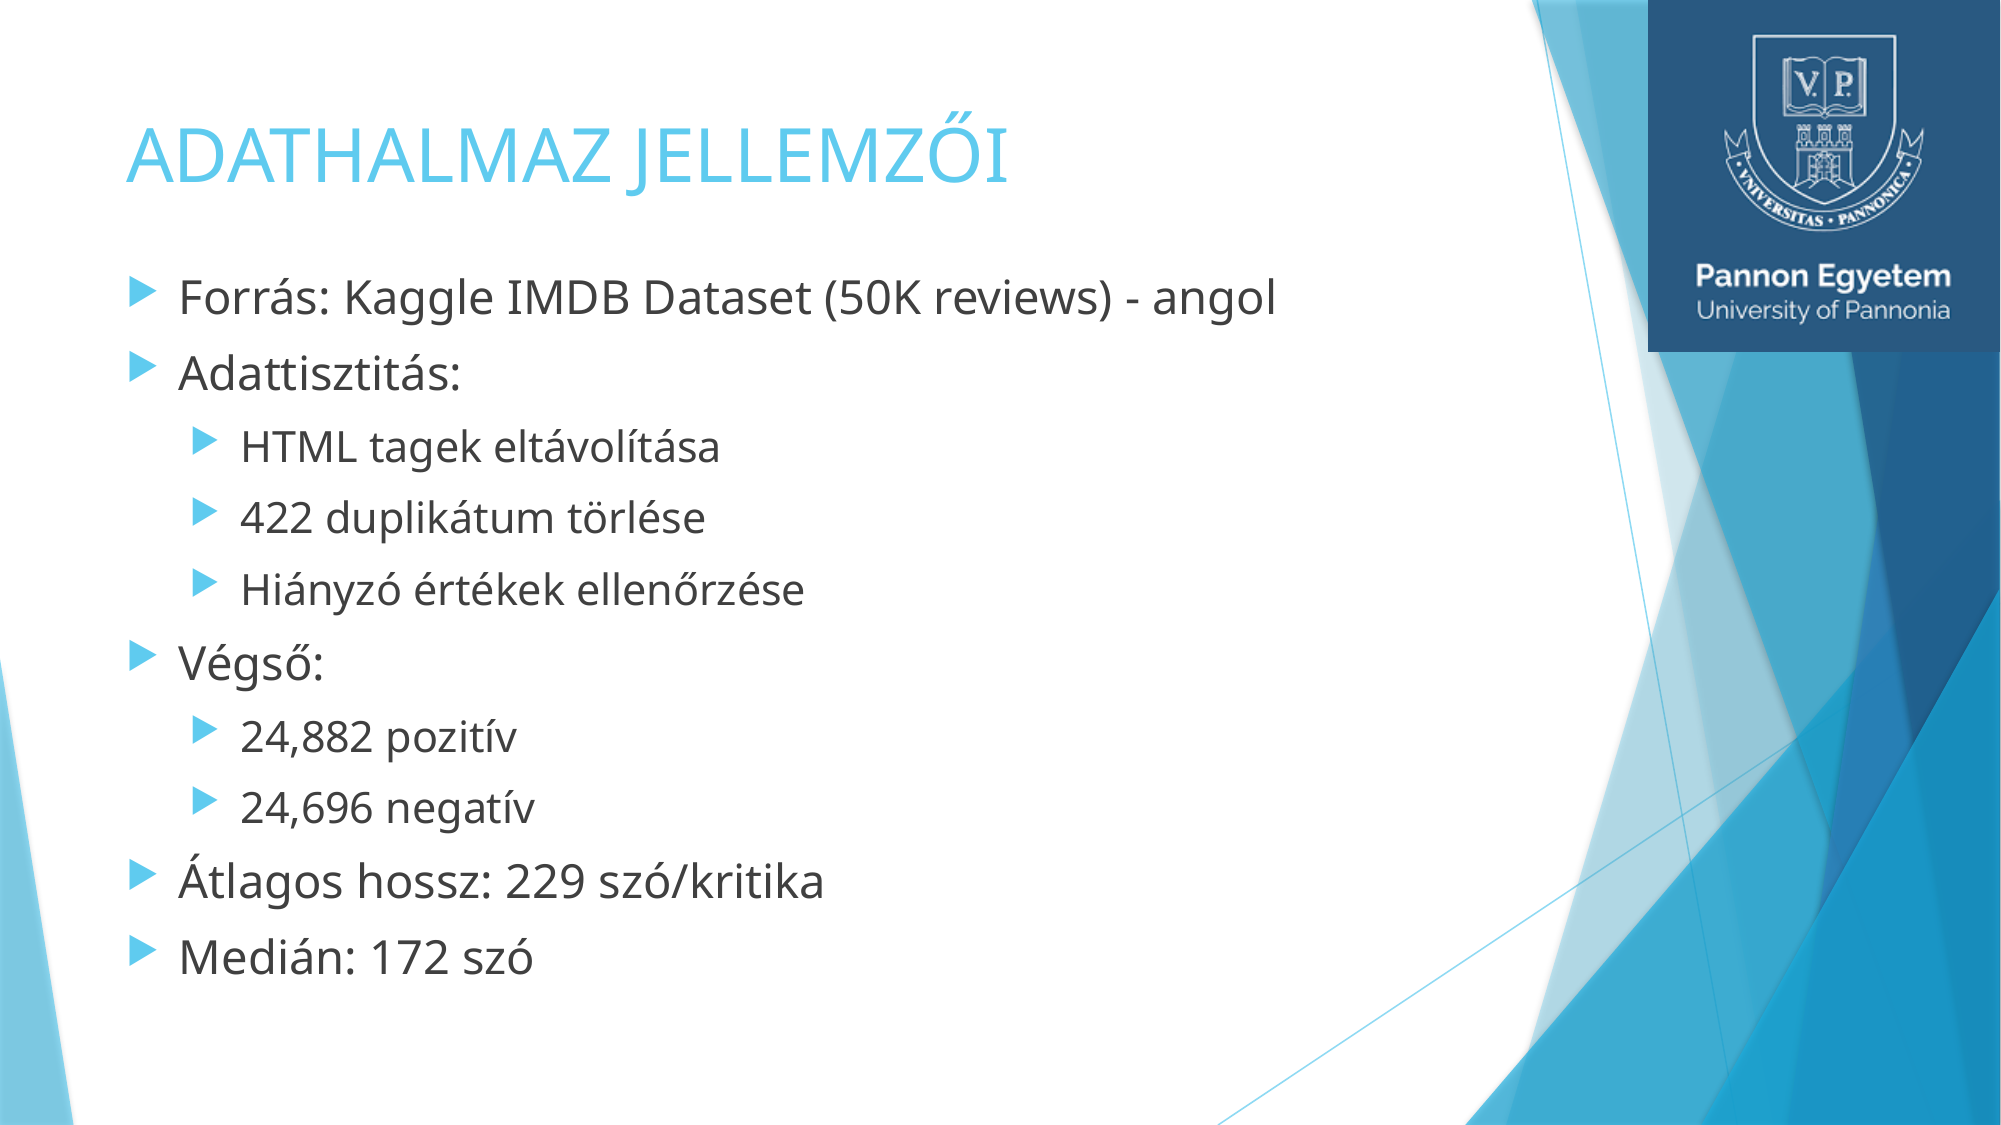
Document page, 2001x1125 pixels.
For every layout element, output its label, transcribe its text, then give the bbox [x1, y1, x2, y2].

title ADATHALMAZ JELLEMZŐI [111, 99, 1522, 260]
picture [1647, 0, 2000, 353]
list Forrás: Kaggle IMDB Dataset (50K reviews) - angol Adattisztitás: HTML tagek eltávolítása 422 duplikátum törlése Hiányzó értékek ellenőrzése Végső: 24,882 pozitív 24,696 negatív Átlagos hossz: 229 szó/kritika Medián: 172 szó [111, 260, 1522, 992]
